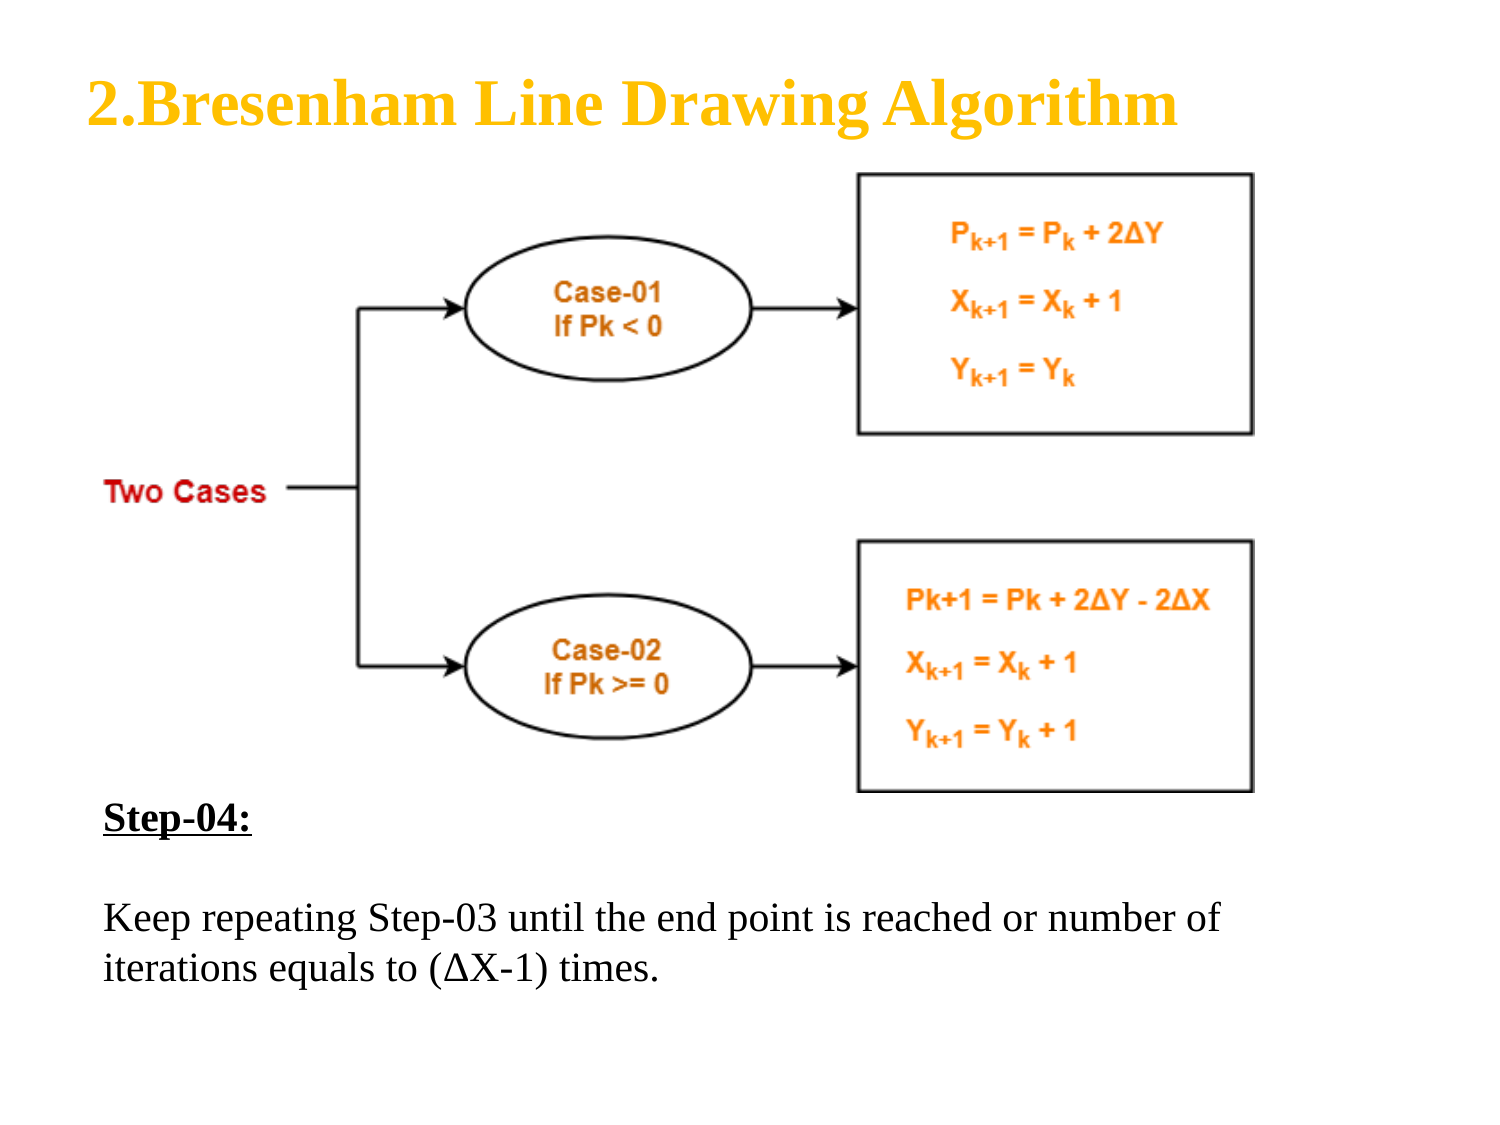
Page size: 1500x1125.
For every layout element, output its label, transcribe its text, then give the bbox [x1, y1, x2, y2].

text_box Step-04: Keep repeating Step-03 until the end point is reached or number of iterations equals to (ΔX-1) times. [88, 782, 1400, 998]
text_box 2.Bresenham Line Drawing Algorithm [0, 45, 1309, 233]
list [0, 172, 1255, 793]
